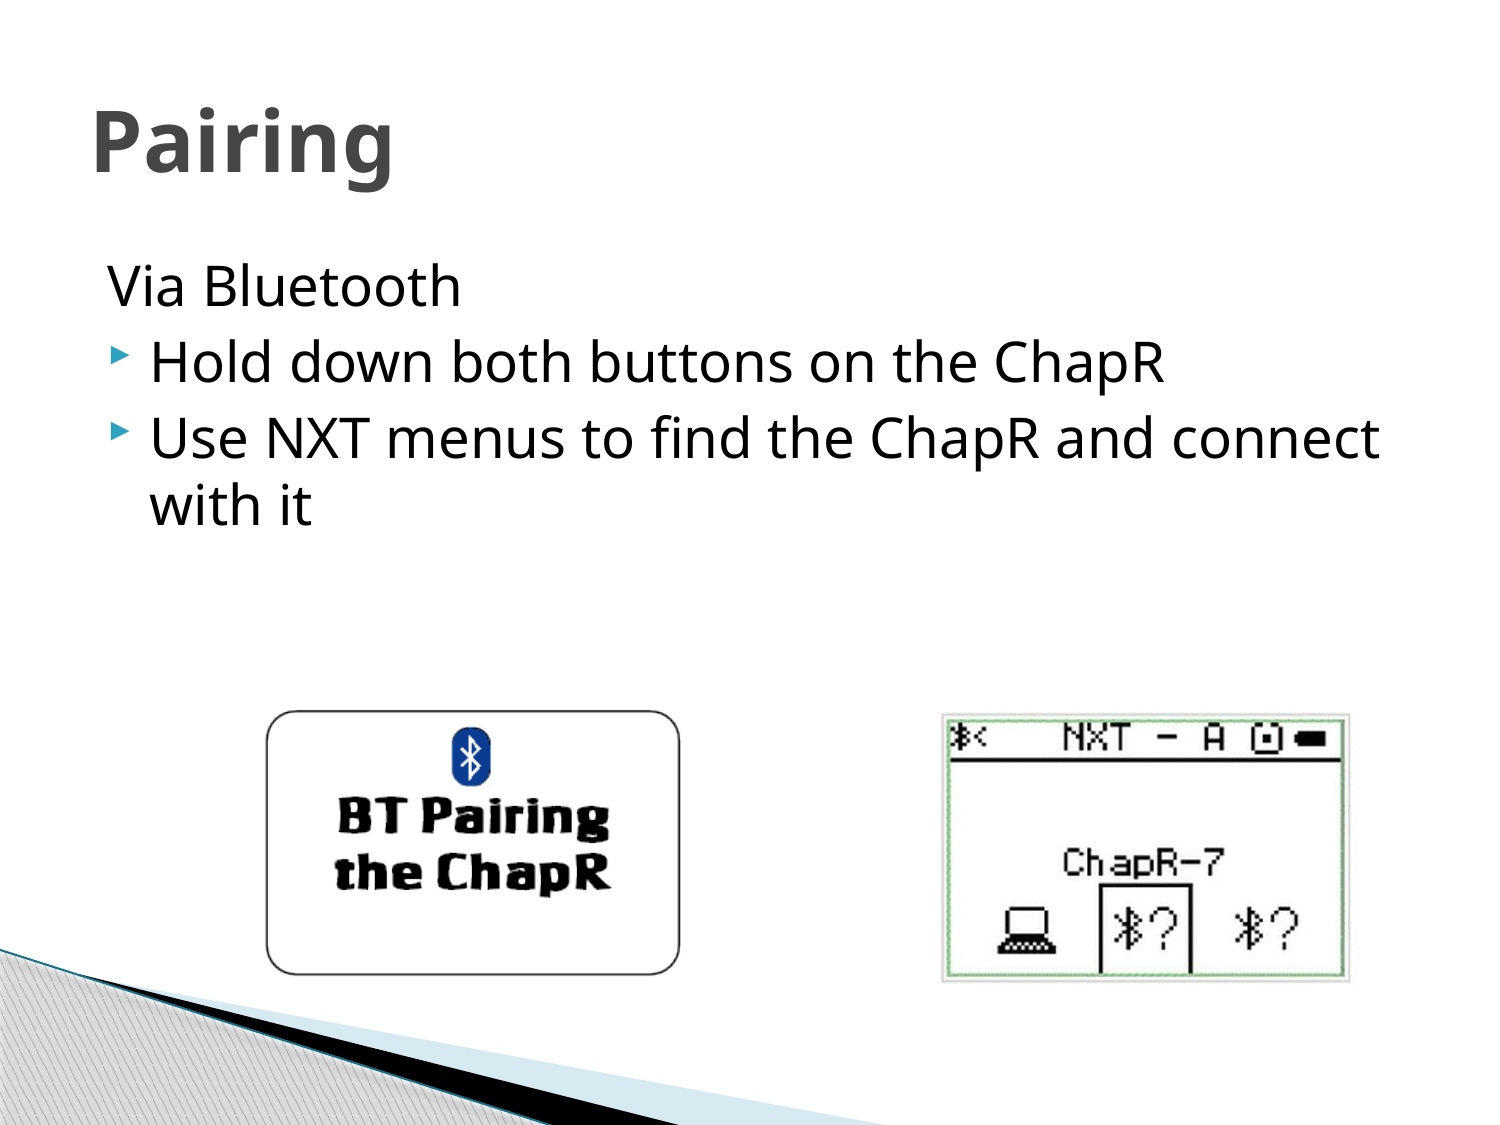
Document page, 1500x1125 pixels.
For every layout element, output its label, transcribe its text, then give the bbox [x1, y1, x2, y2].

picture [924, 699, 1361, 999]
list Via Bluetooth Hold down both buttons on the ChapR Use NXT menus to find the ChapR and connect with it [75, 243, 1425, 986]
title Pairing [75, 45, 1425, 233]
picture [237, 687, 707, 1001]
